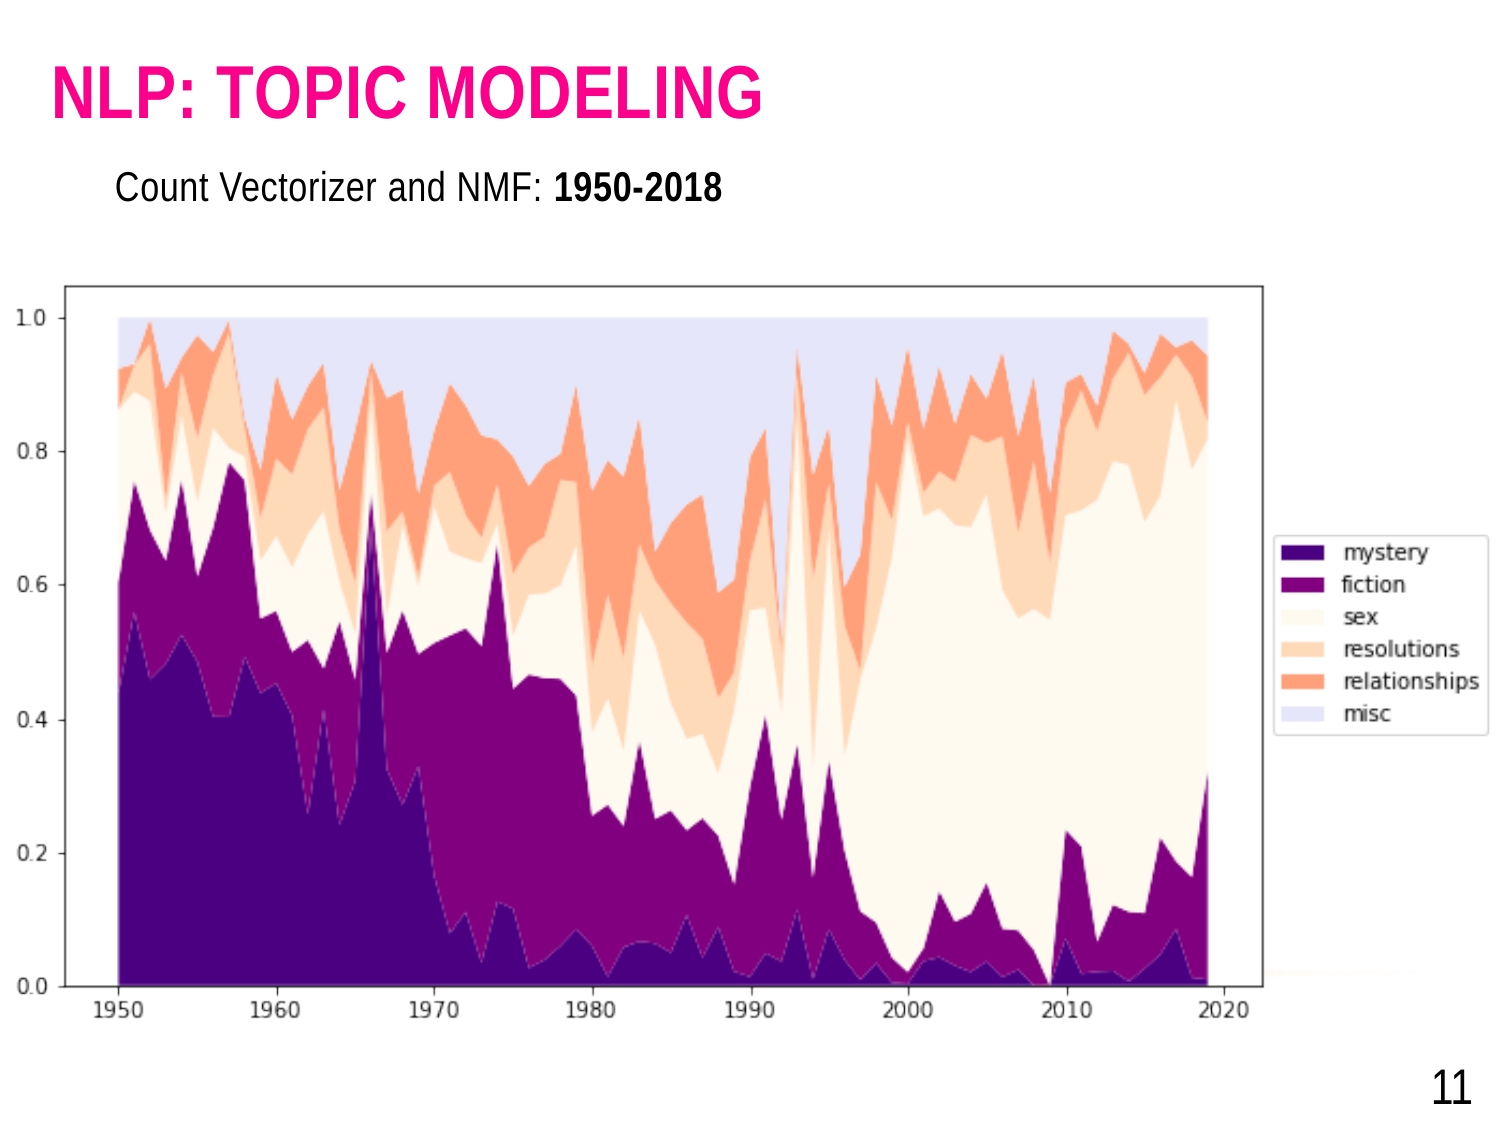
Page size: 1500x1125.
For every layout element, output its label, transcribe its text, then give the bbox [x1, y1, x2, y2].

text_box NLP: Topic Modeling [36, 0, 1449, 142]
picture [0, 0, 1500, 1125]
slide_number 11 [1325, 1054, 1489, 1115]
list Count Vectorizer and NMF: 1950-2018 [99, 152, 1400, 262]
